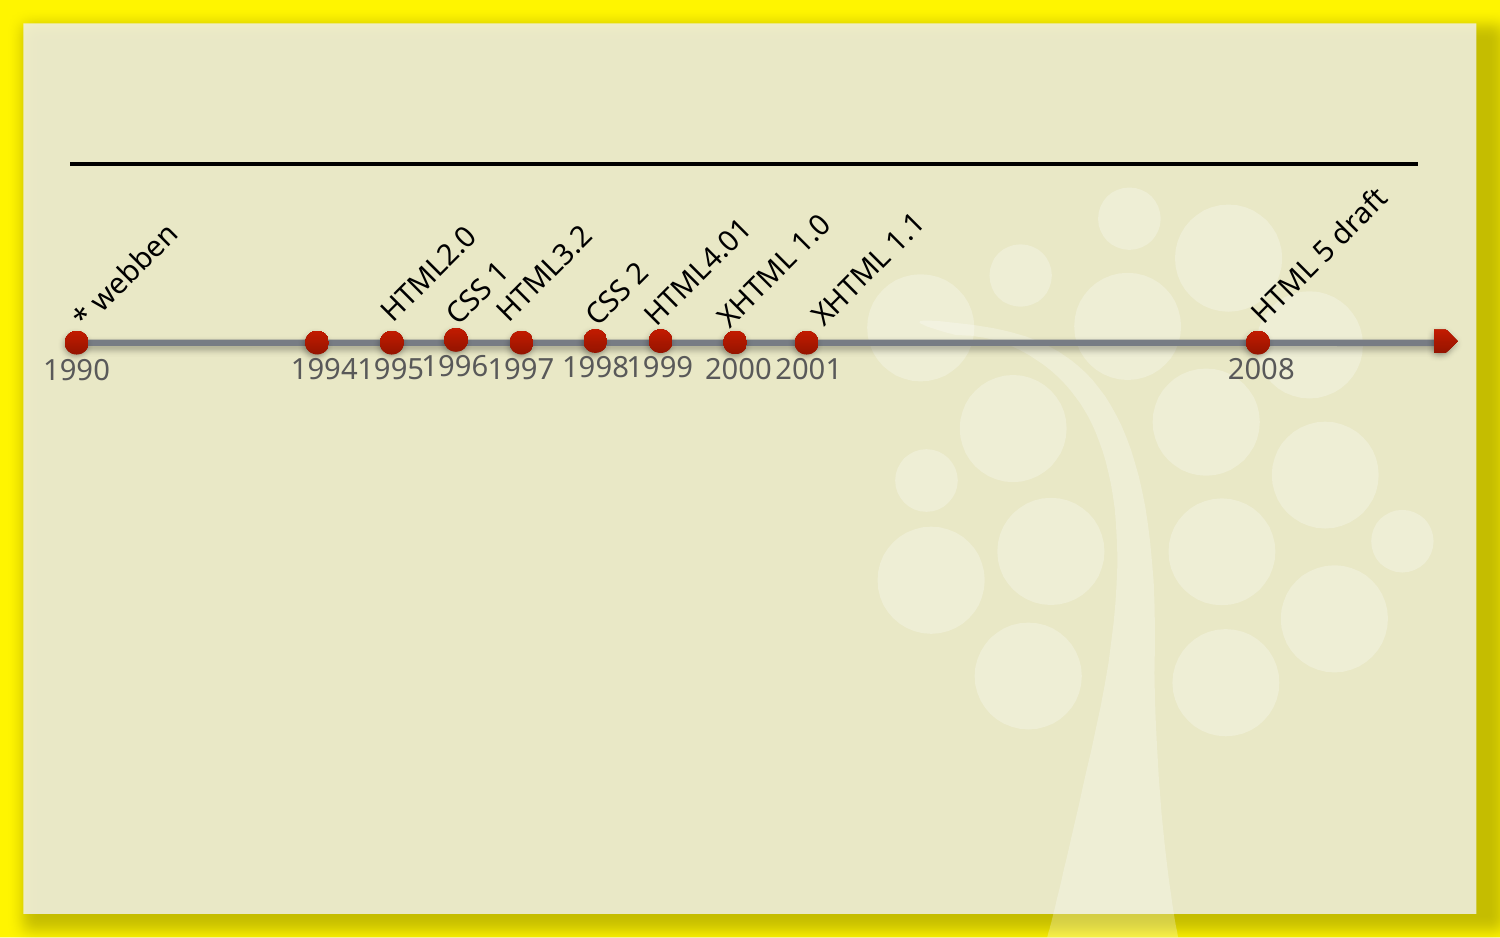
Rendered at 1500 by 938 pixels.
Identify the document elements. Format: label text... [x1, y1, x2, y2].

text_box XHTML 1.1 [787, 188, 947, 329]
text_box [373, 330, 410, 394]
text_box CSS 2 [561, 238, 671, 327]
text_box HTML 5 draft [1226, 163, 1409, 329]
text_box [415, 327, 495, 391]
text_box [1217, 330, 1306, 394]
text_box * webben [49, 199, 200, 342]
text_box HTML4.01 [626, 194, 774, 327]
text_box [765, 330, 853, 394]
text_box [1433, 329, 1458, 354]
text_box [276, 330, 373, 394]
text_box 1990 [28, 343, 125, 394]
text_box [702, 330, 764, 394]
text_box HTML2.0 [356, 201, 499, 329]
text_box [64, 334, 76, 343]
text_box HTML3.2 [484, 201, 614, 329]
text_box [498, 330, 551, 394]
text_box CSS 1 [421, 237, 531, 326]
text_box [554, 329, 637, 392]
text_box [638, 329, 700, 392]
text_box XHTML 1.0 [693, 189, 853, 329]
